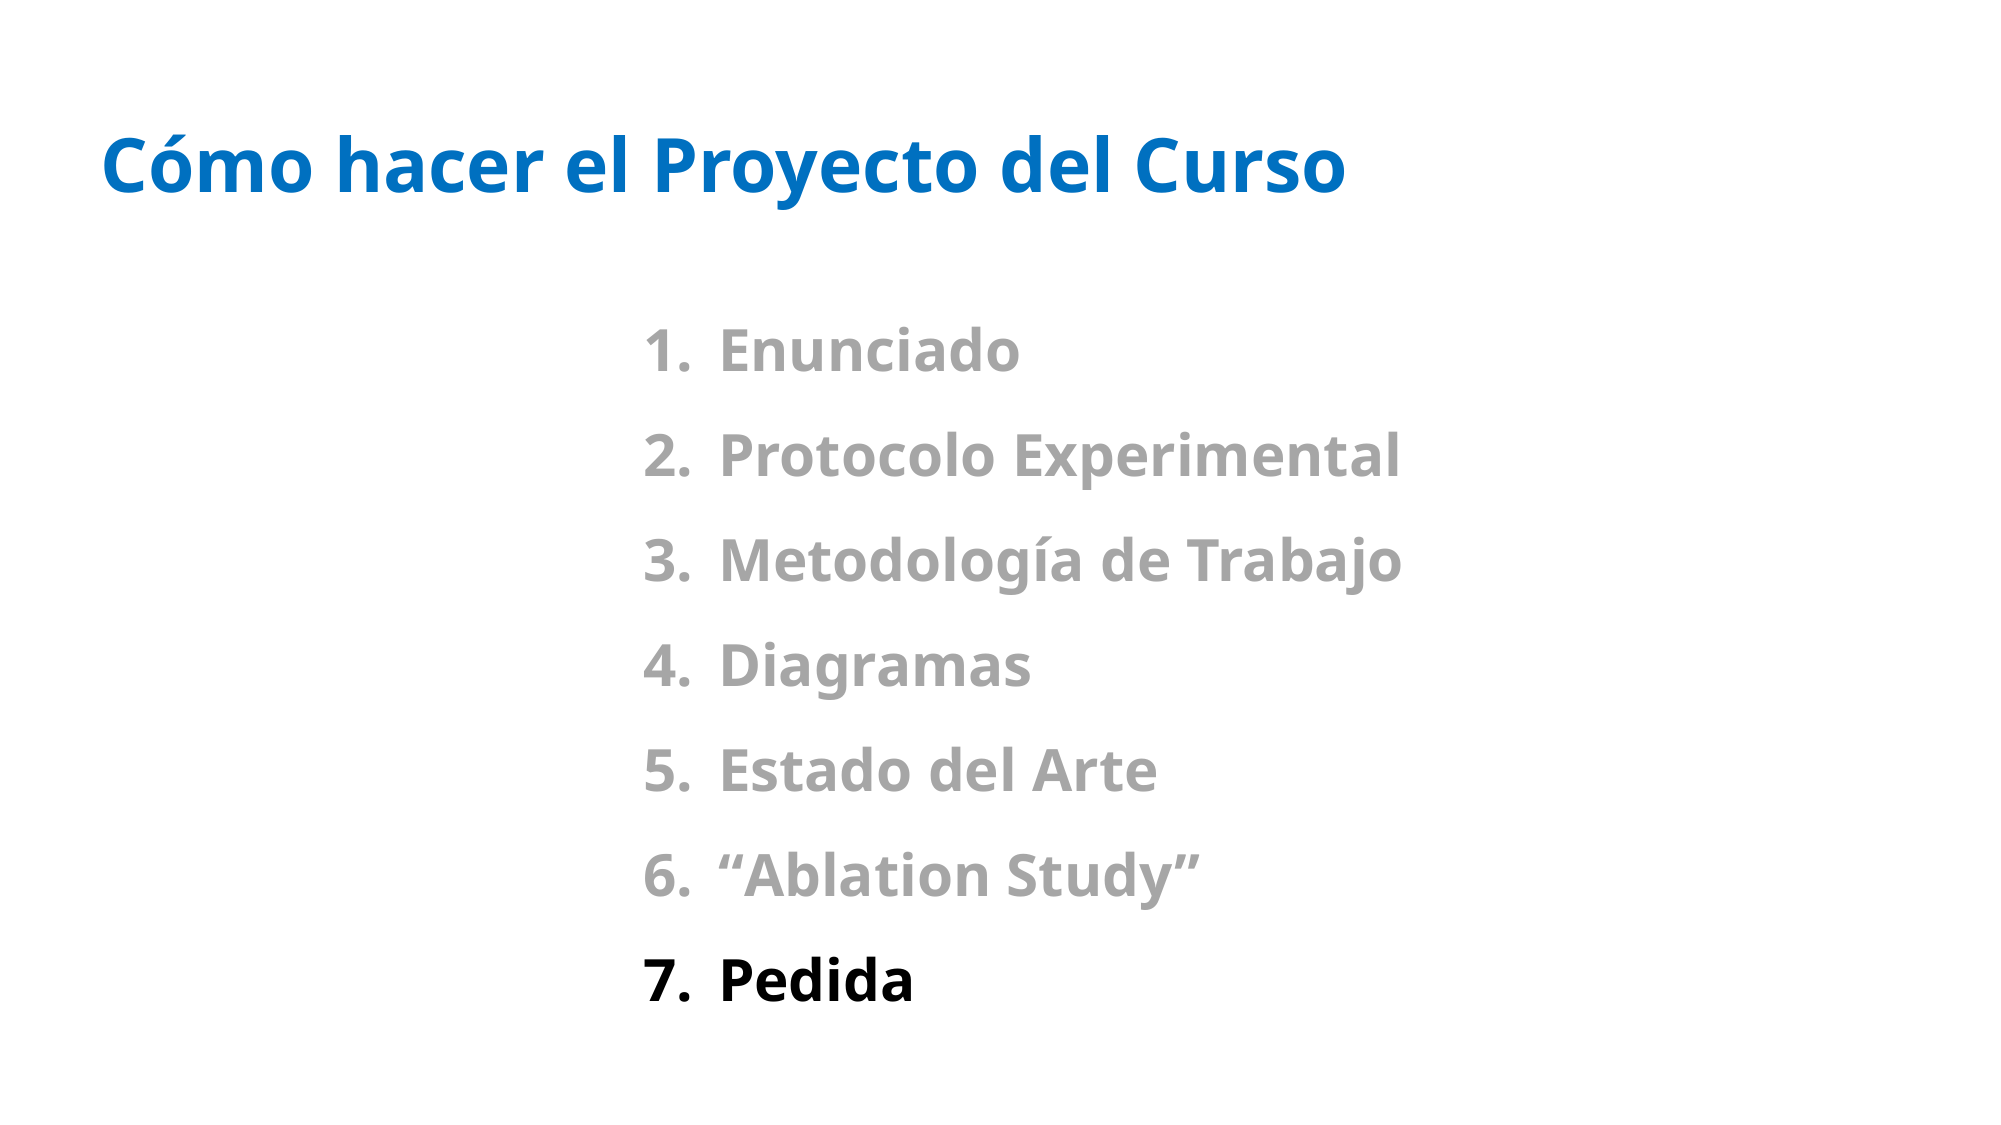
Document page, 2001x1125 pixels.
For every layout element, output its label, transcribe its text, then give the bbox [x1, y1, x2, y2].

text_box Cómo hacer el Proyecto del Curso [85, 109, 1586, 215]
text_box Enunciado Protocolo Experimental Metodología de Trabajo Diagramas Estado del Arte “Ablation Study” Pedida [628, 270, 1822, 1021]
